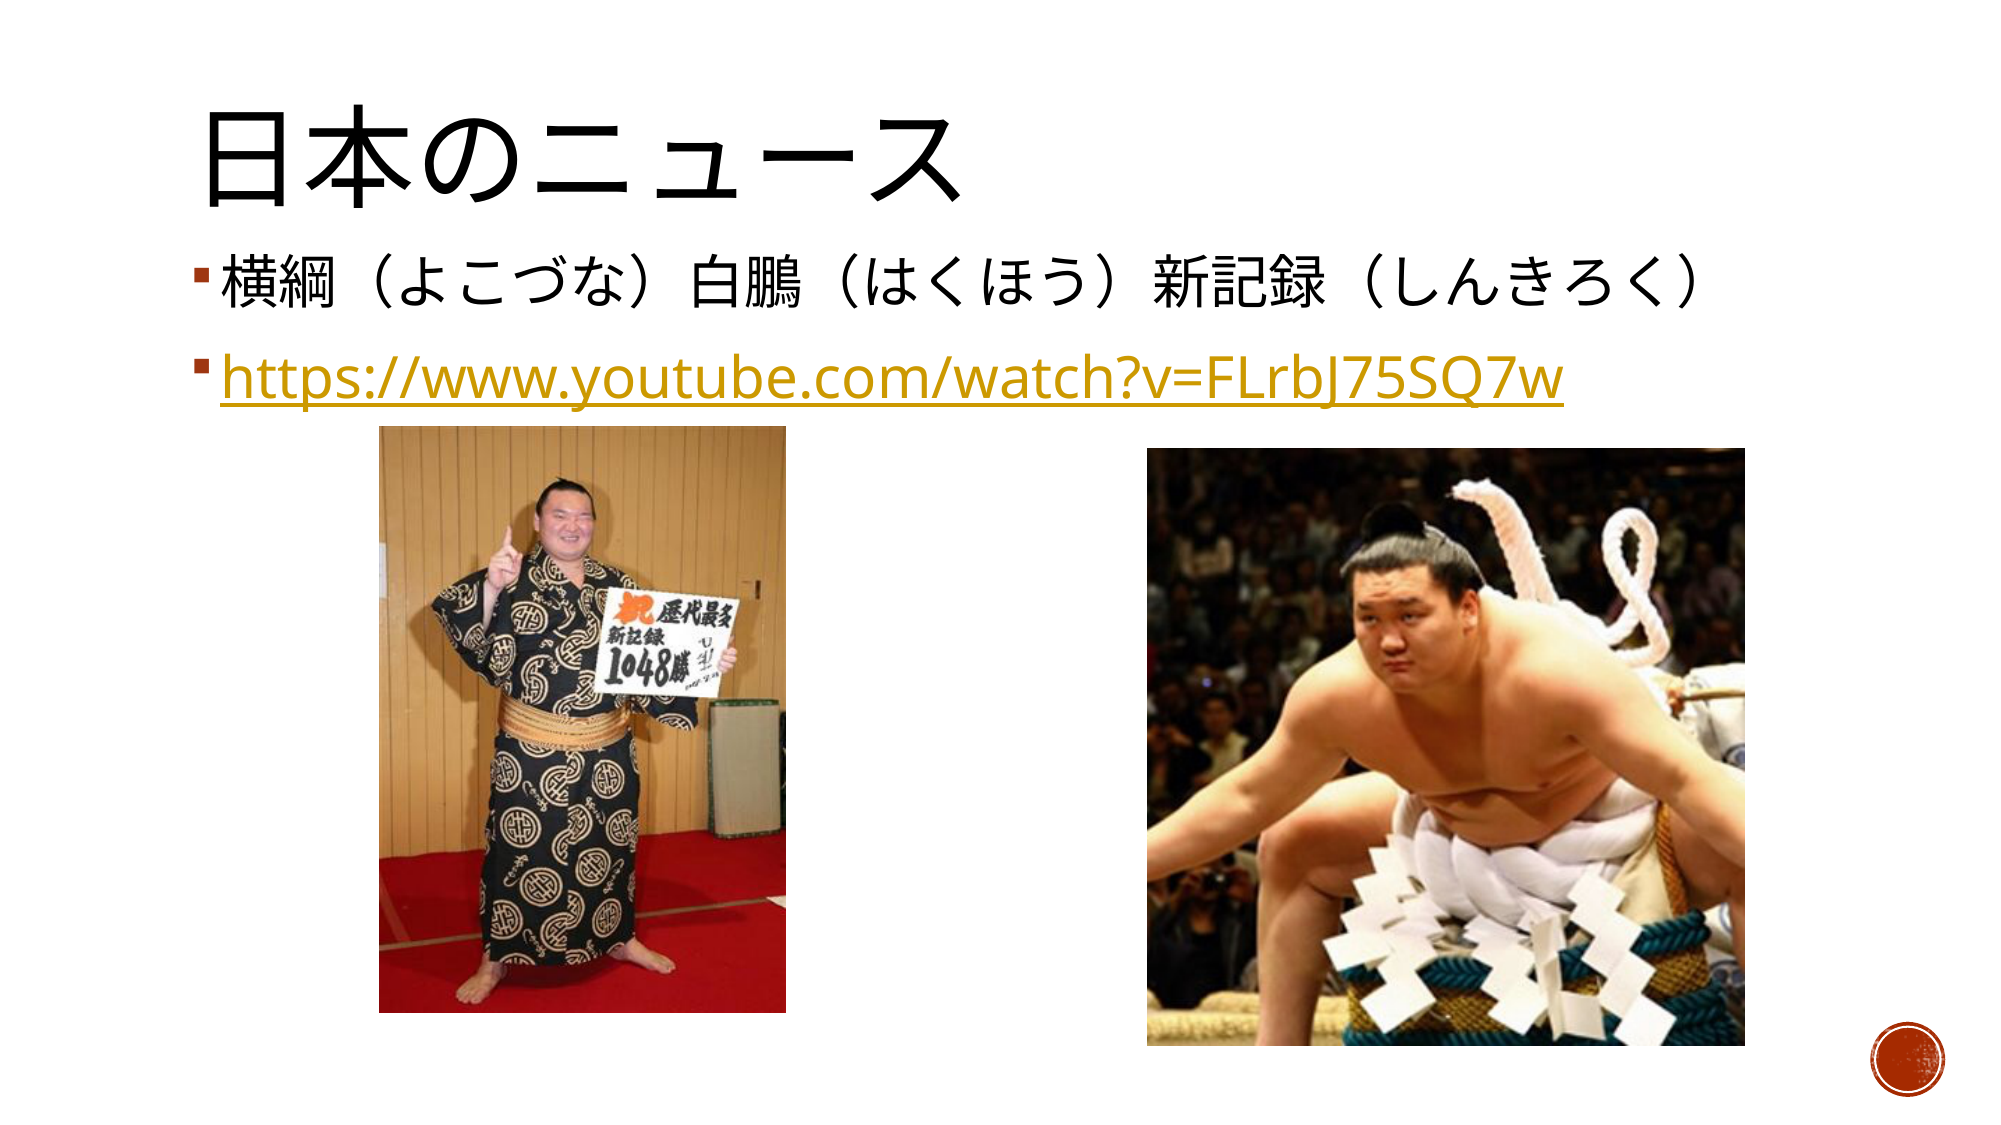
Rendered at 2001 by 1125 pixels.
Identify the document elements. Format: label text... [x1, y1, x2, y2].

picture [379, 426, 786, 1013]
picture [1147, 448, 1745, 1046]
list 横綱（よこづな）白鵬（はくほう）新記録（しんきろく） https://www.youtube.com/watch?v=FLrbJ75SQ7w [175, 246, 1826, 1013]
title 日本のニュース [175, 79, 1826, 246]
